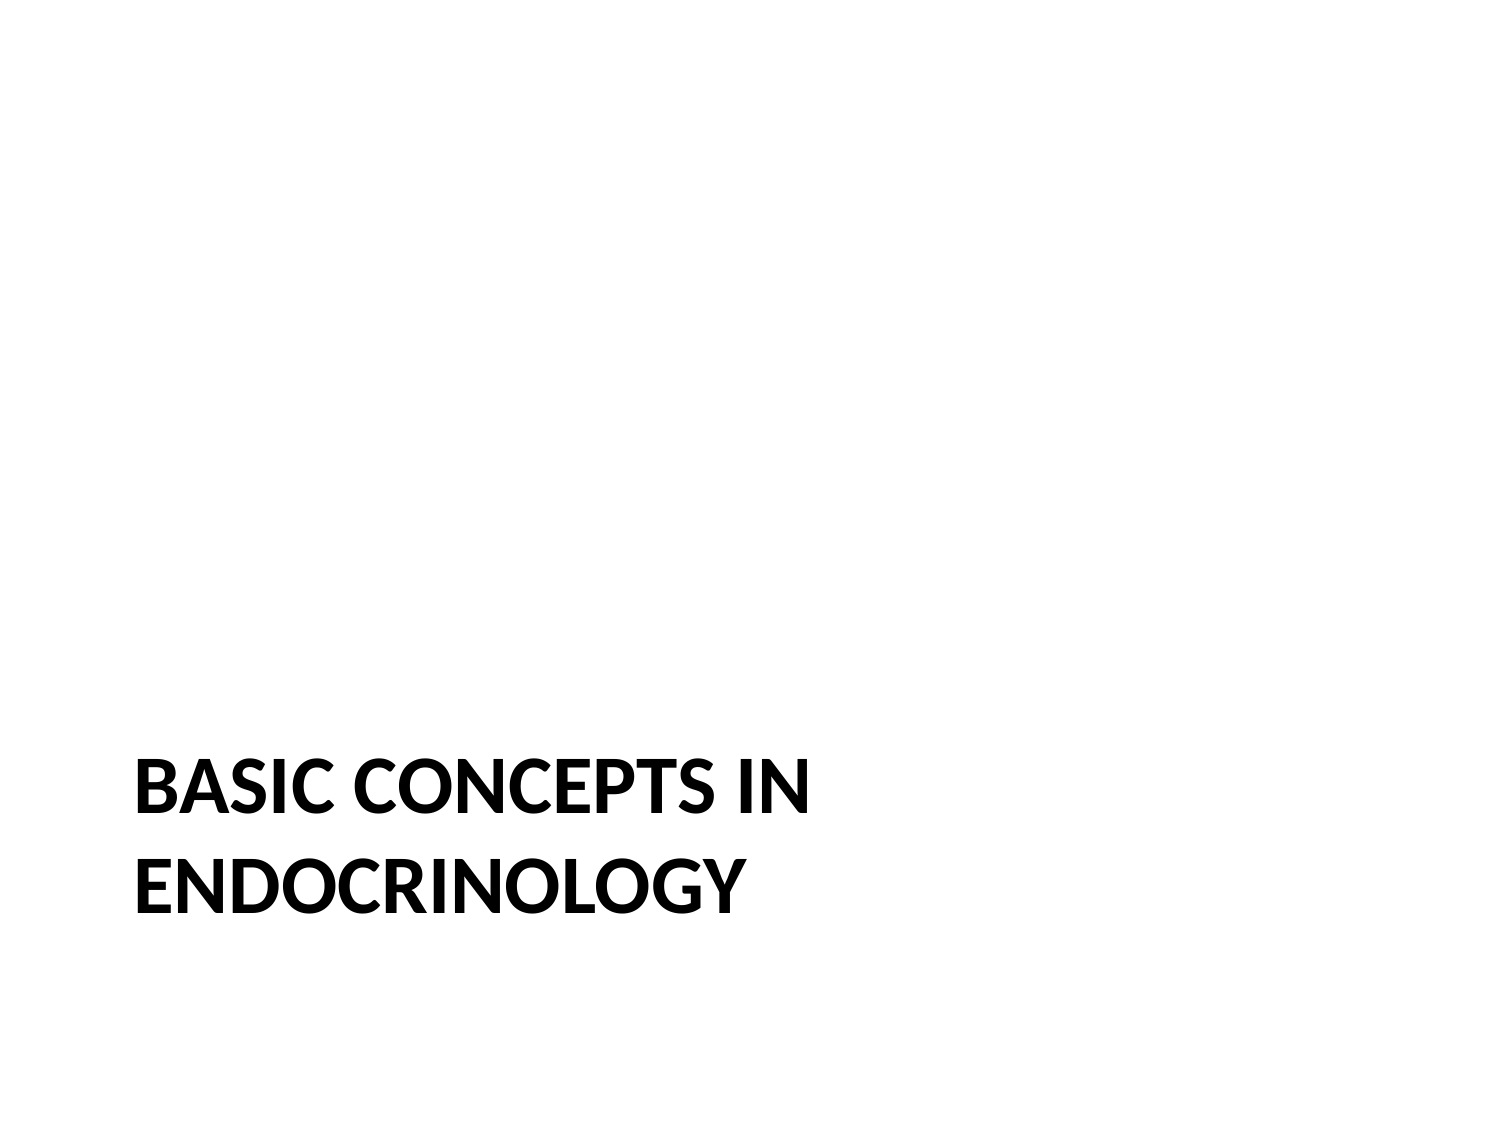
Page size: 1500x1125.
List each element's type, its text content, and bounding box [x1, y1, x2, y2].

title Basic Concepts in ENdocrinology [118, 722, 1394, 947]
